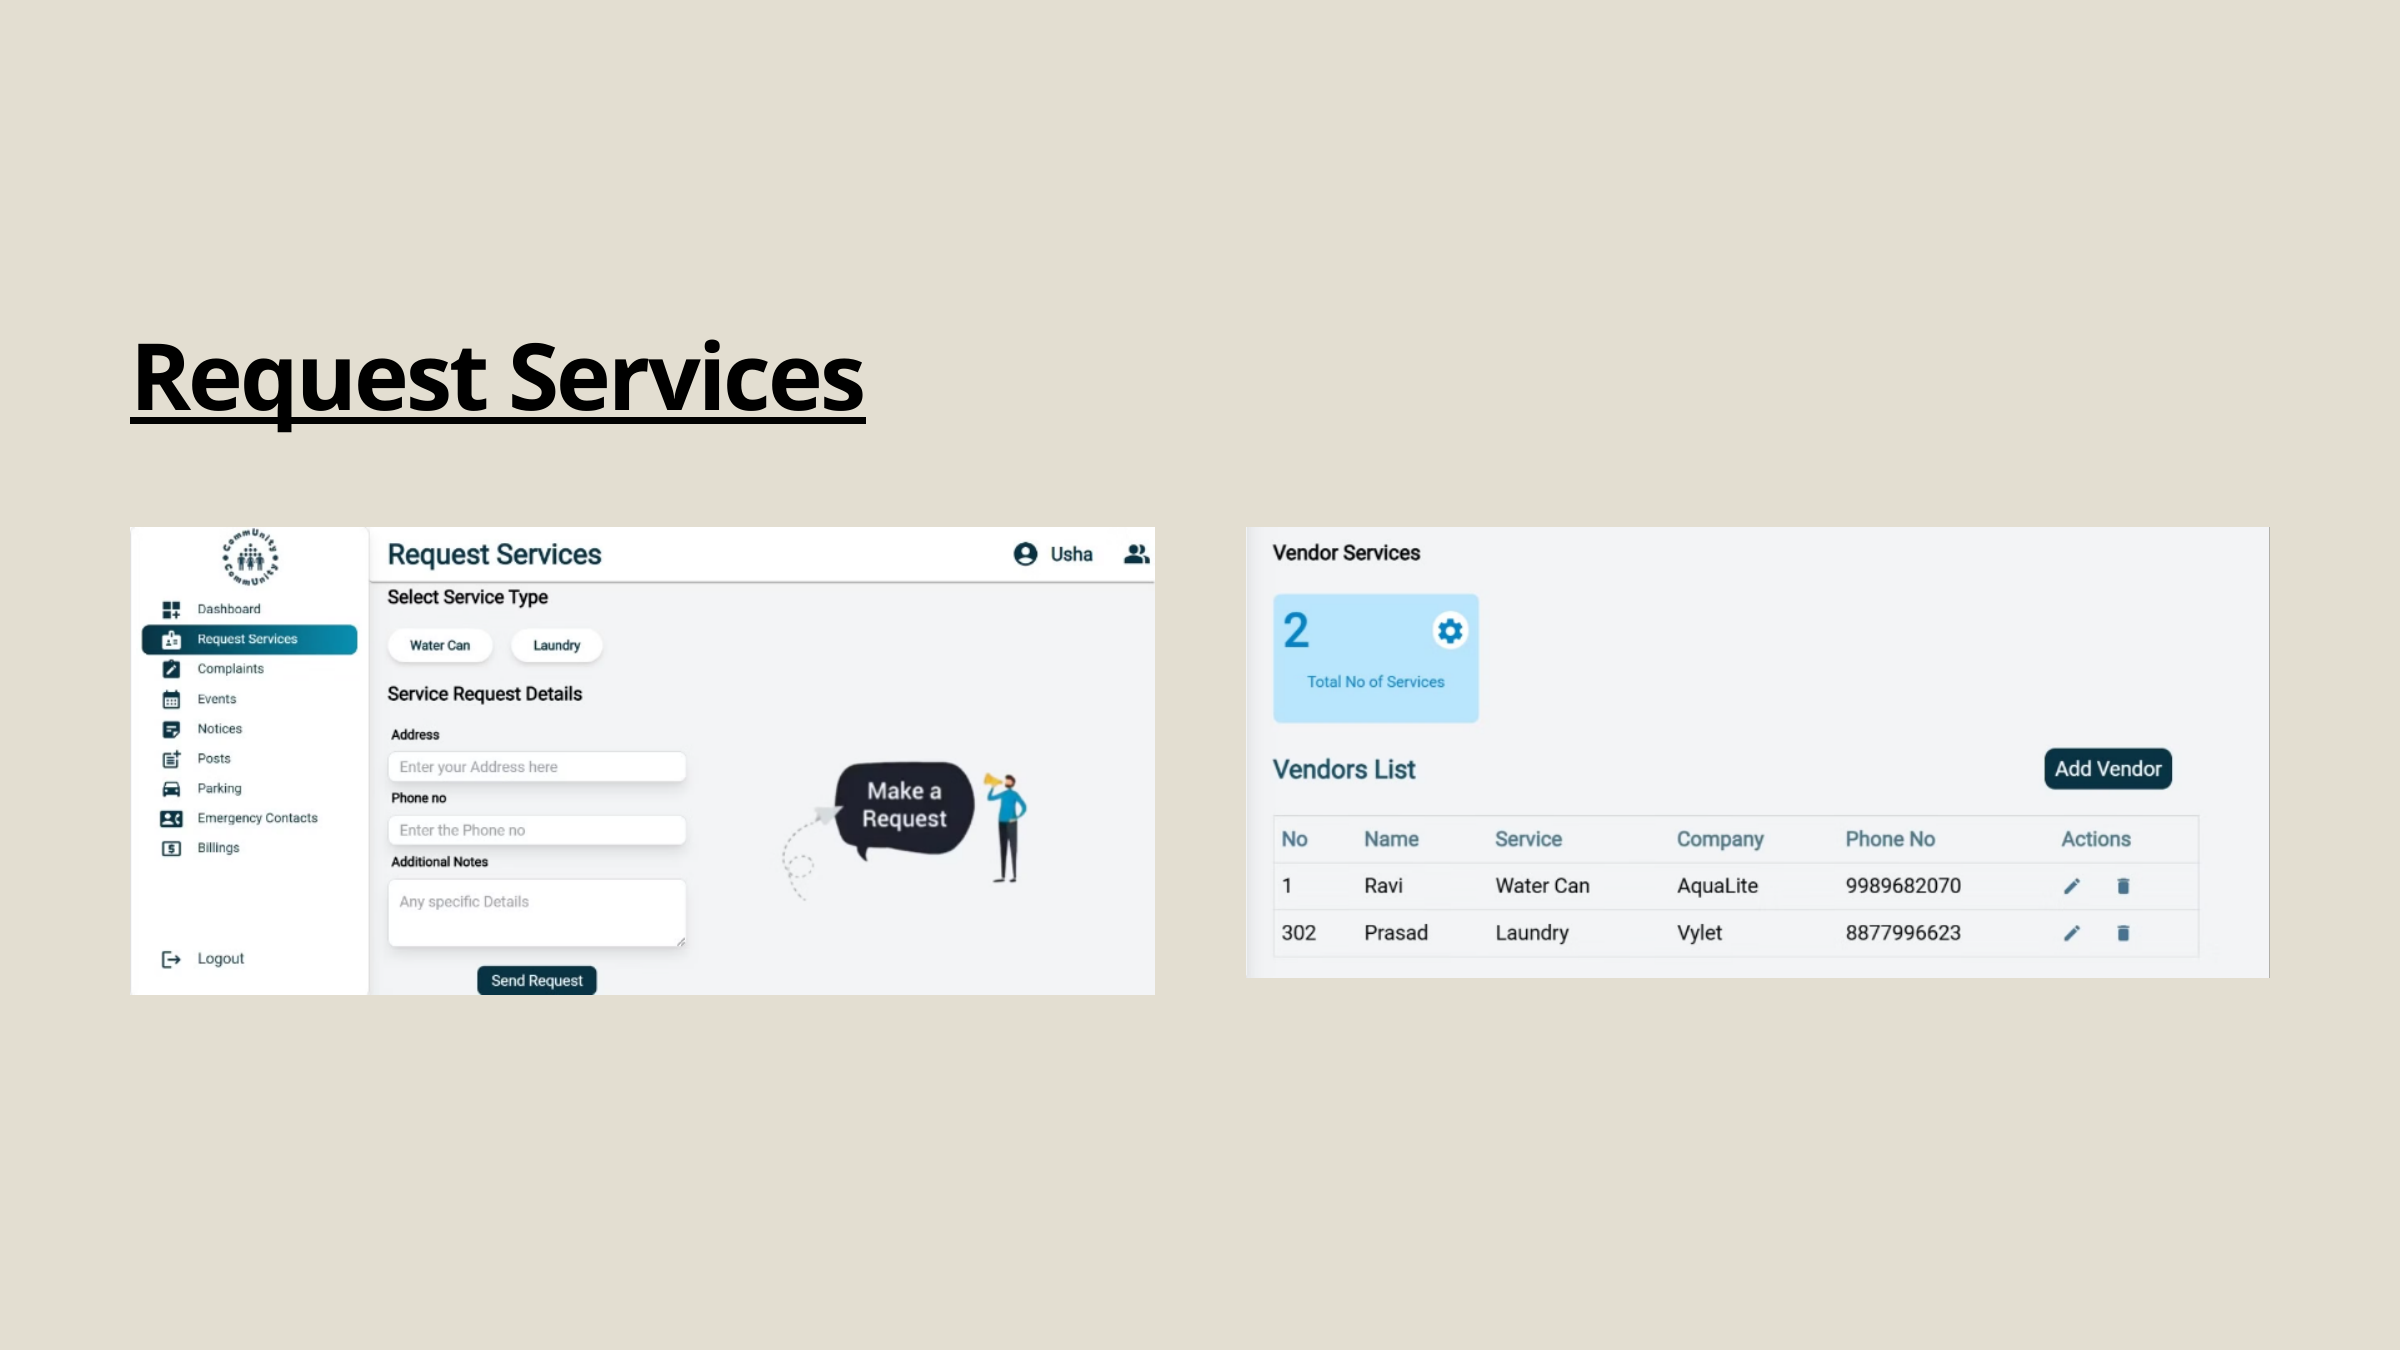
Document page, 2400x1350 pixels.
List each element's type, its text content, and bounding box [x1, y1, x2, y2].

picture [130, 527, 1155, 995]
picture [1246, 527, 2271, 978]
text_box Request Services [130, 313, 1061, 430]
